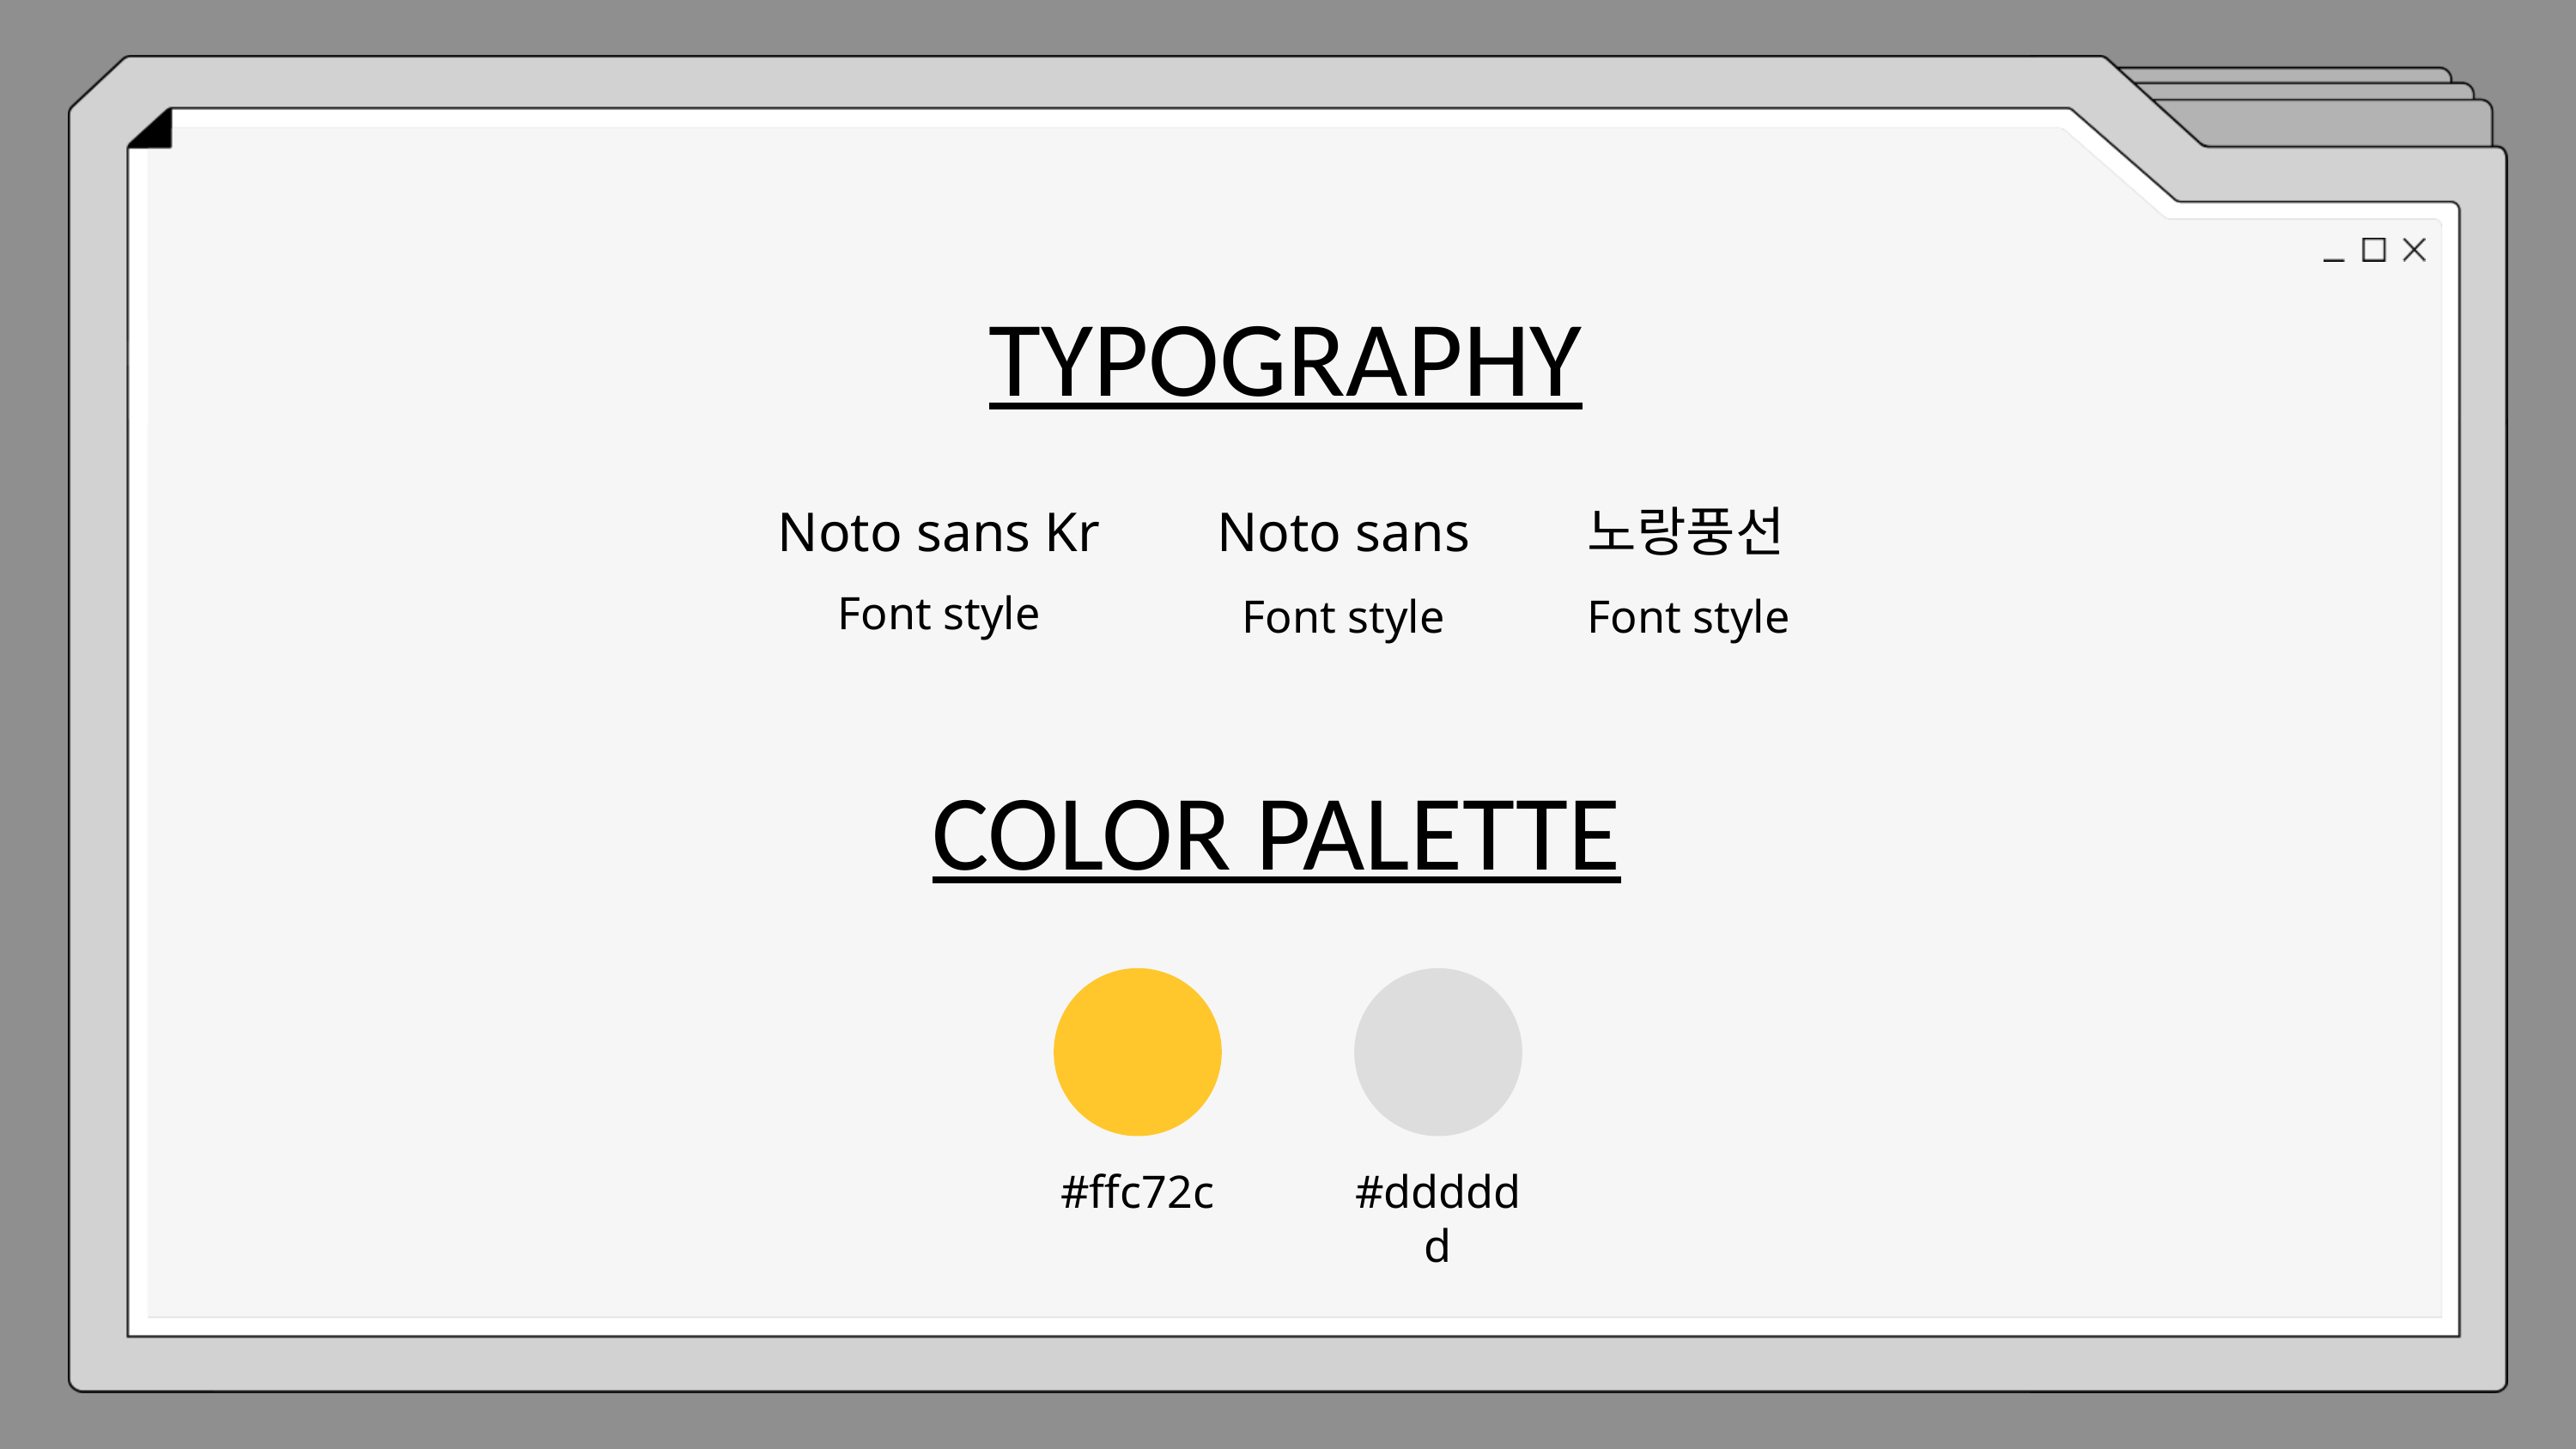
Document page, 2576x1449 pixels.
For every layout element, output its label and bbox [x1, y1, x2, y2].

text_box [753, 282, 1822, 650]
text_box [919, 755, 1657, 1225]
picture [68, 55, 2508, 1393]
